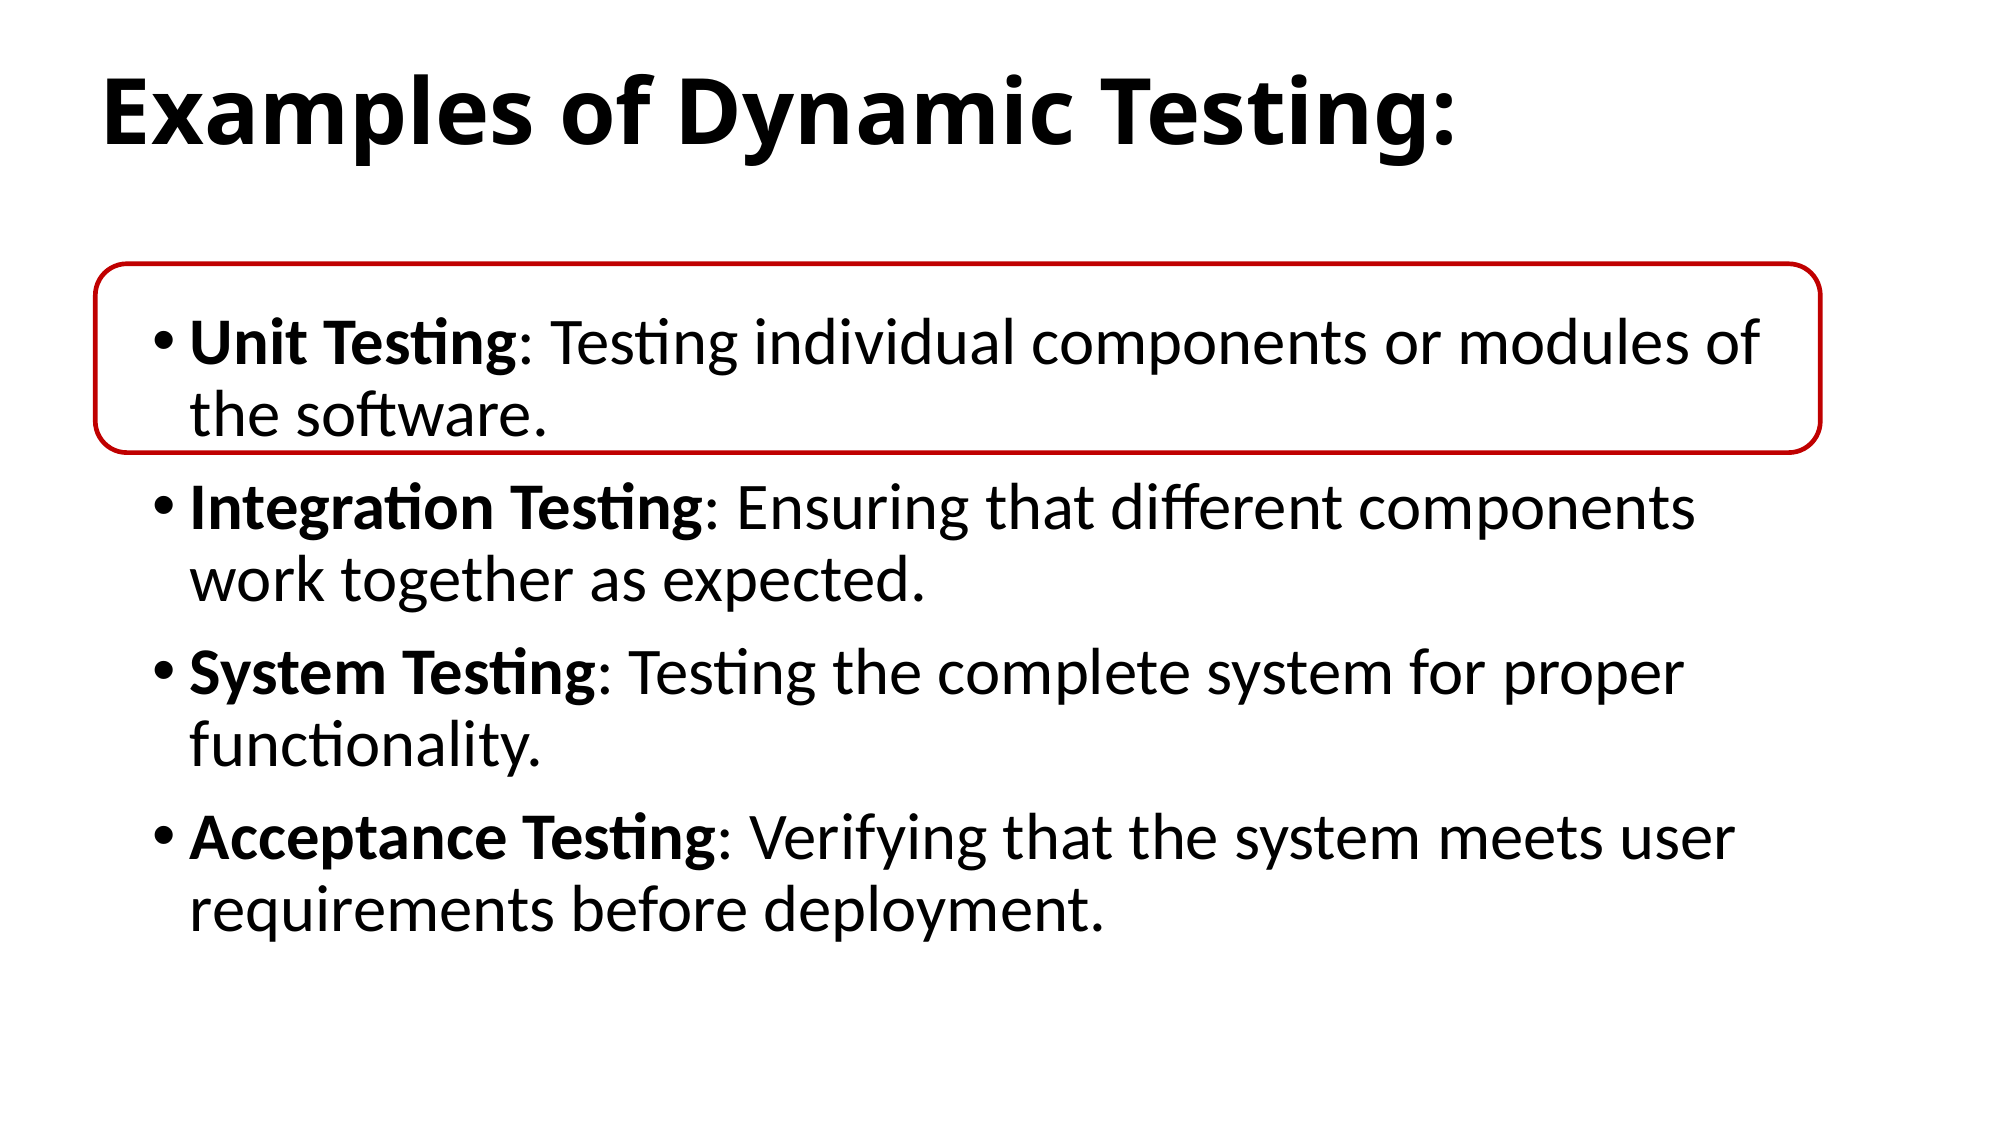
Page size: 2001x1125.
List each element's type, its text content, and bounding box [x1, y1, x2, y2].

title Examples of Dynamic Testing: [85, 36, 1810, 193]
list Unit Testing: Testing individual components or modules of the software. Integration Testing: Ensuring that different components work together as expected. System Testing: Testing the complete system for proper functionality. Acceptance Testing: Verifying that the system meets user requirements before deployment. [137, 299, 1863, 1014]
text_box [94, 262, 1822, 454]
